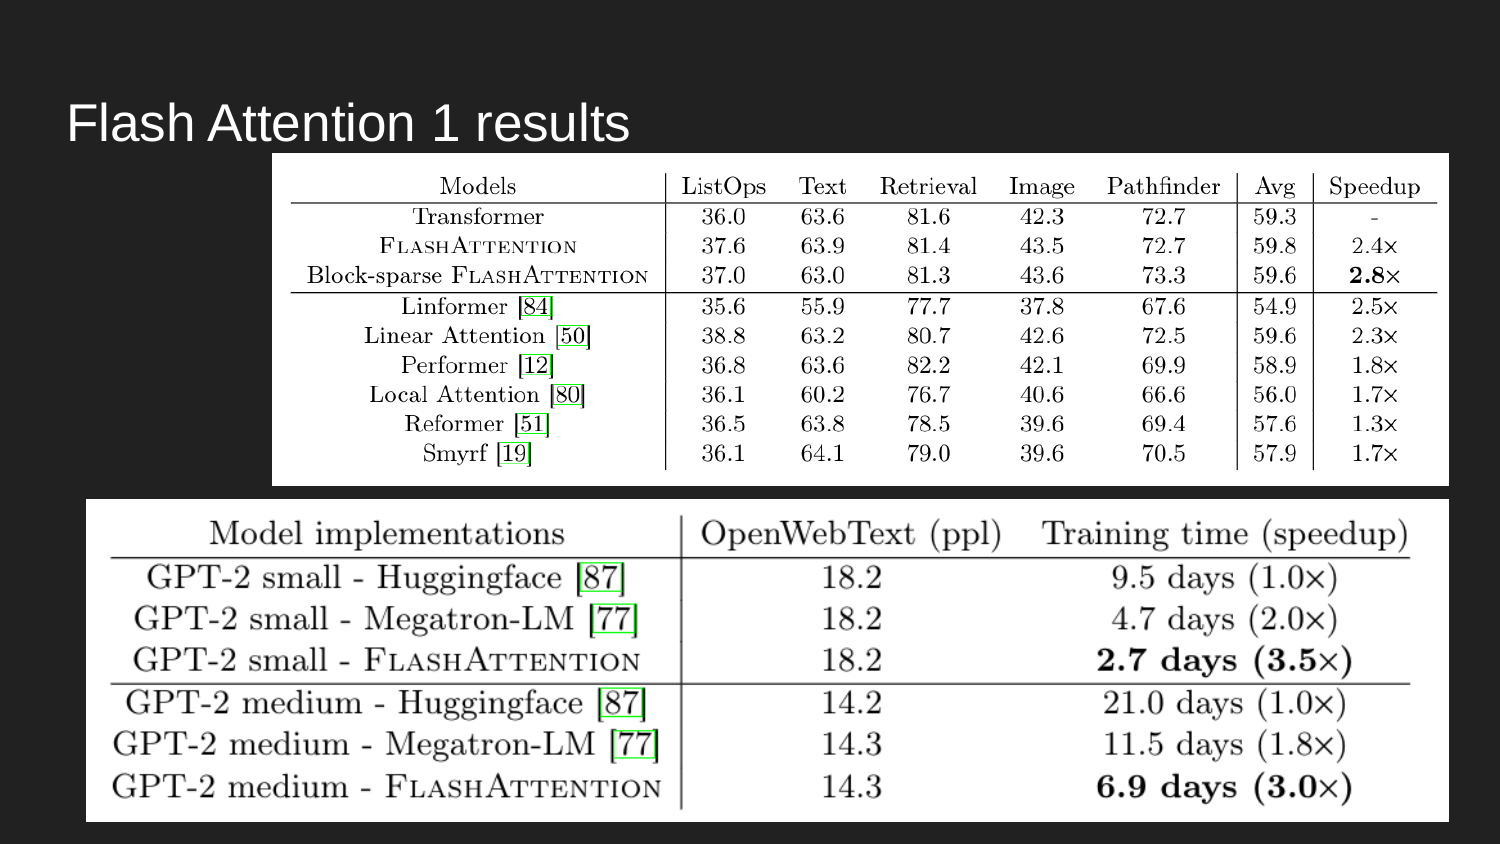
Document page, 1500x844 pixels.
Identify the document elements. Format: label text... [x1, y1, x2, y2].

title Flash Attention 1 results [51, 72, 1449, 167]
picture [272, 152, 1450, 486]
picture [86, 499, 1450, 822]
